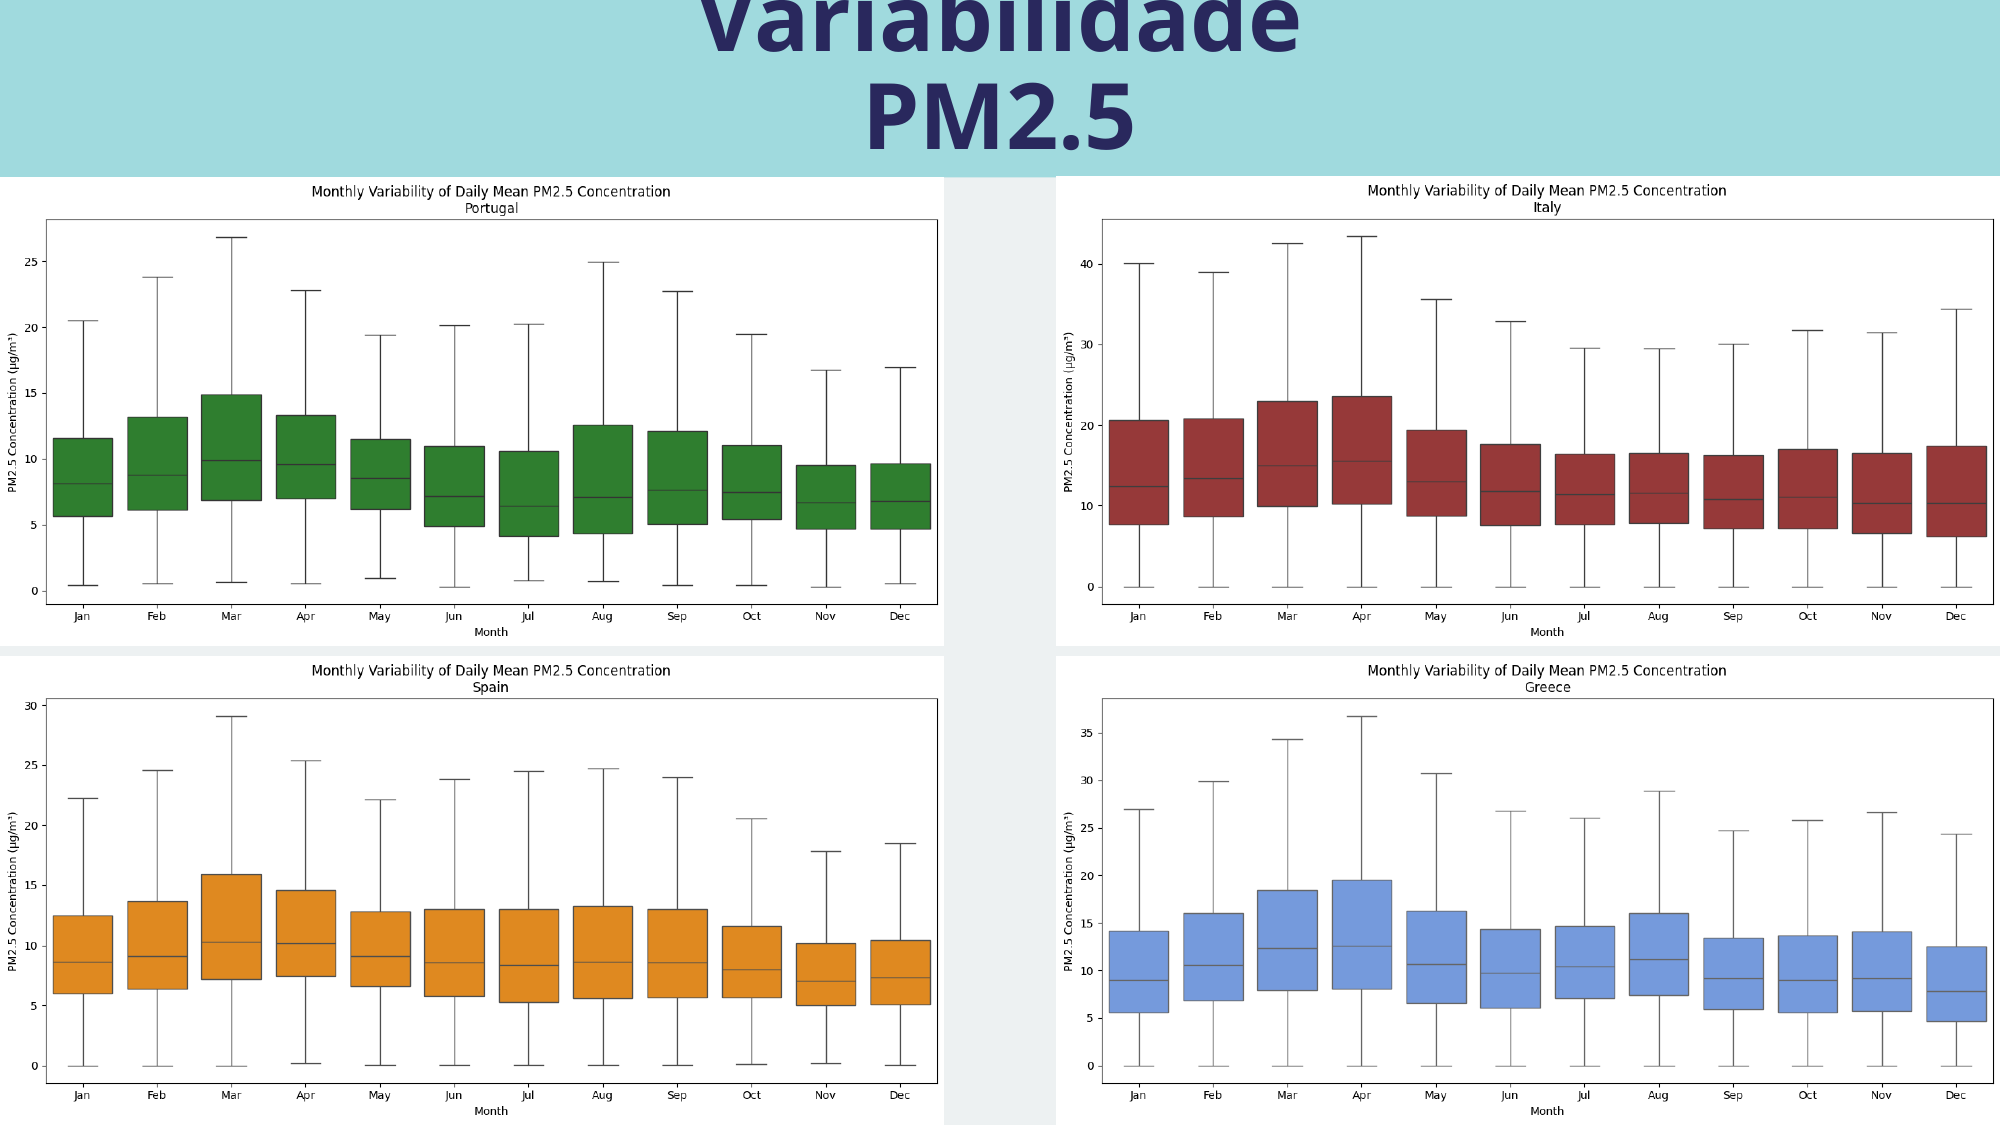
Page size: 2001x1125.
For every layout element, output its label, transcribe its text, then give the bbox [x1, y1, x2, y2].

picture [0, 656, 944, 1125]
picture [0, 177, 944, 646]
title Variabilidade PM2.5 [533, 42, 1467, 178]
picture [1056, 176, 2000, 646]
picture [1056, 656, 2000, 1125]
